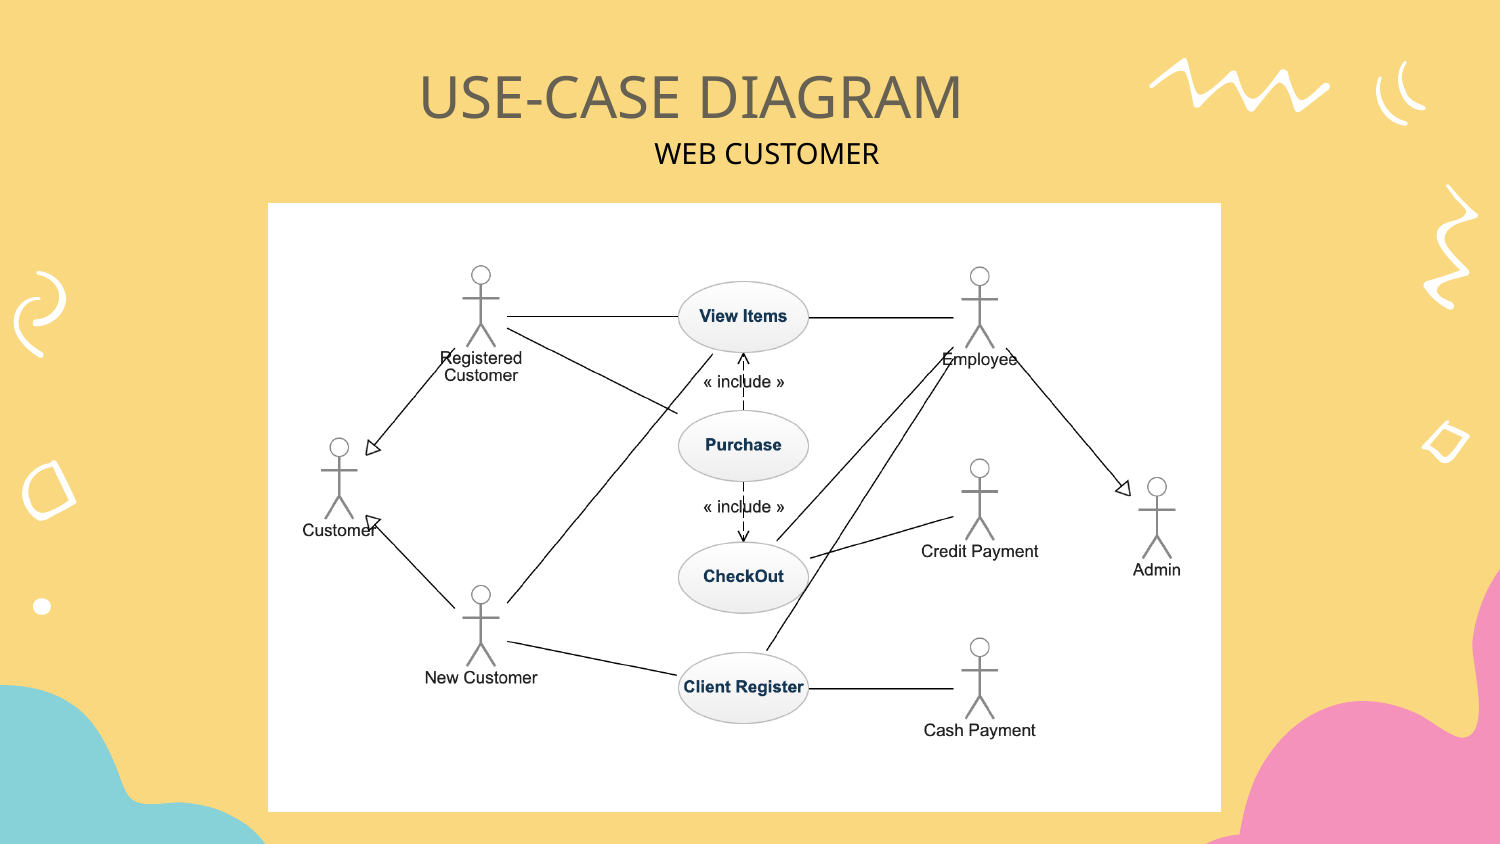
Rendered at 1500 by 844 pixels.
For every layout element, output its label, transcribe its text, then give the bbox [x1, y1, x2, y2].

text_box WEB CUSTOMER [639, 120, 930, 186]
title USE-CASE DIAGRAM [403, 45, 1226, 139]
picture [267, 203, 1222, 812]
